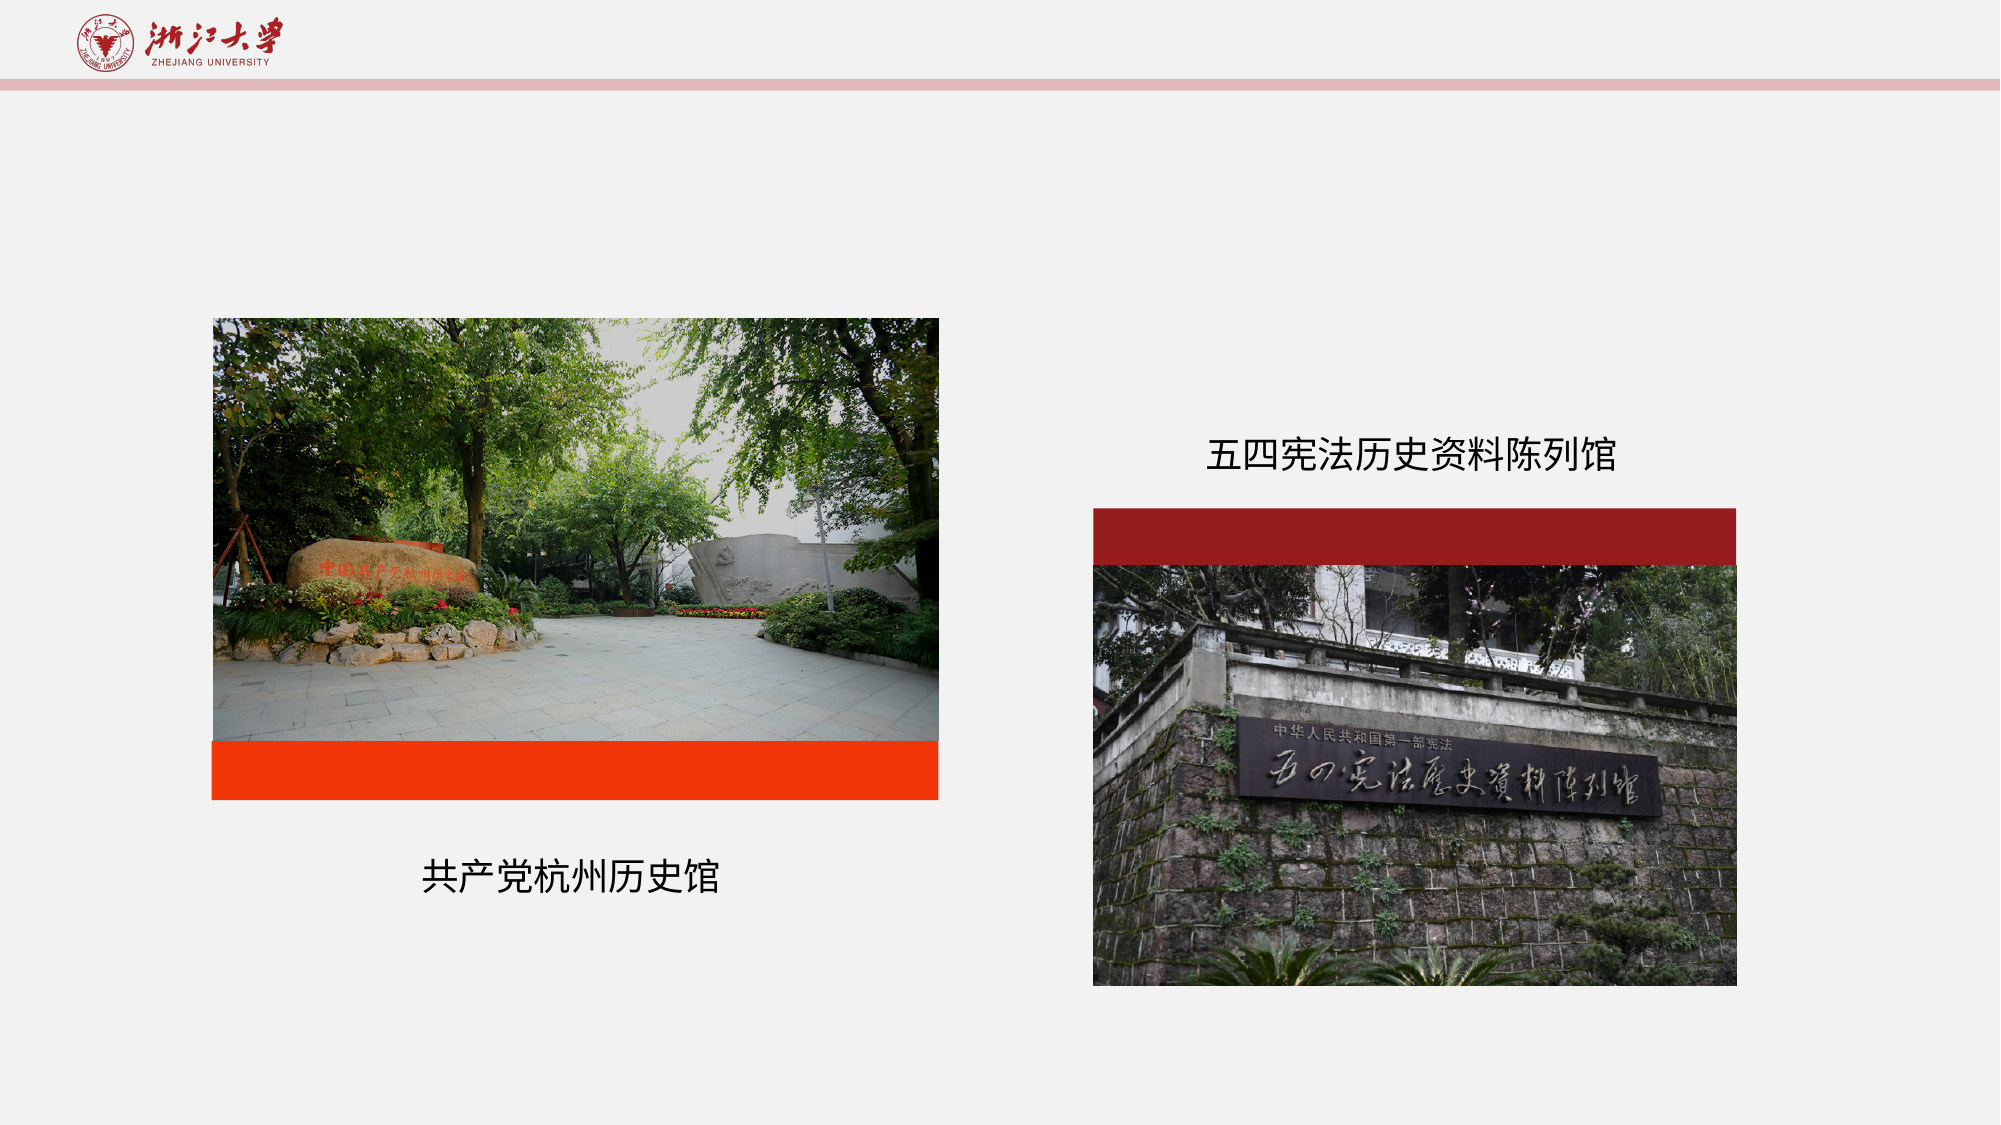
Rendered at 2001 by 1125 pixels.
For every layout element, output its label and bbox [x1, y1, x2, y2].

text_box [211, 740, 939, 907]
text_box [0, 78, 2000, 92]
picture [1093, 565, 1737, 986]
picture [213, 318, 939, 741]
text_box [1093, 424, 1737, 565]
picture [77, 14, 283, 72]
